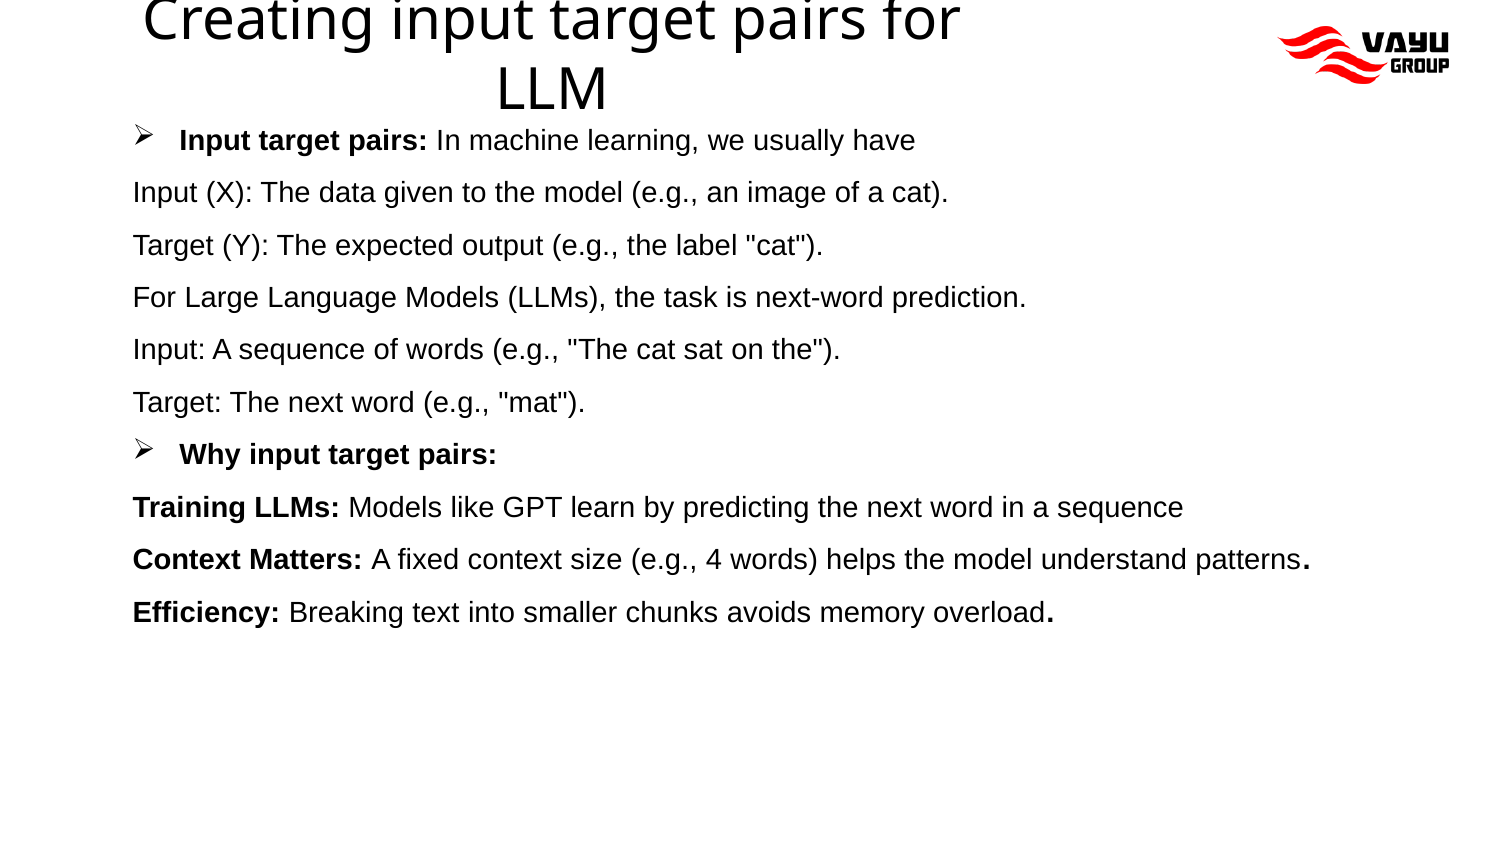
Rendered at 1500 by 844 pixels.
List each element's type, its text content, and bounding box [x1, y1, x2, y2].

text_box Input target pairs: In machine learning, we usually have Input (X): The data given to the model (e.g., an image of a cat). Target (Y): The expected output (e.g., the label "cat"). For Large Language Models (LLMs), the task is next-word prediction. Input: A sequence of words (e.g., "The cat sat on the"). Target: The next word (e.g., "mat"). Why input target pairs: Training LLMs: Models like GPT learn by predicting the next word in a sequence Context Matters: A fixed context size (e.g., 4 words) helps the model understand patterns. Efficiency: Breaking text into smaller chunks avoids memory overload. [117, 118, 1372, 695]
title Creating input target pairs for LLM [78, 18, 1026, 84]
picture [1277, 26, 1449, 85]
